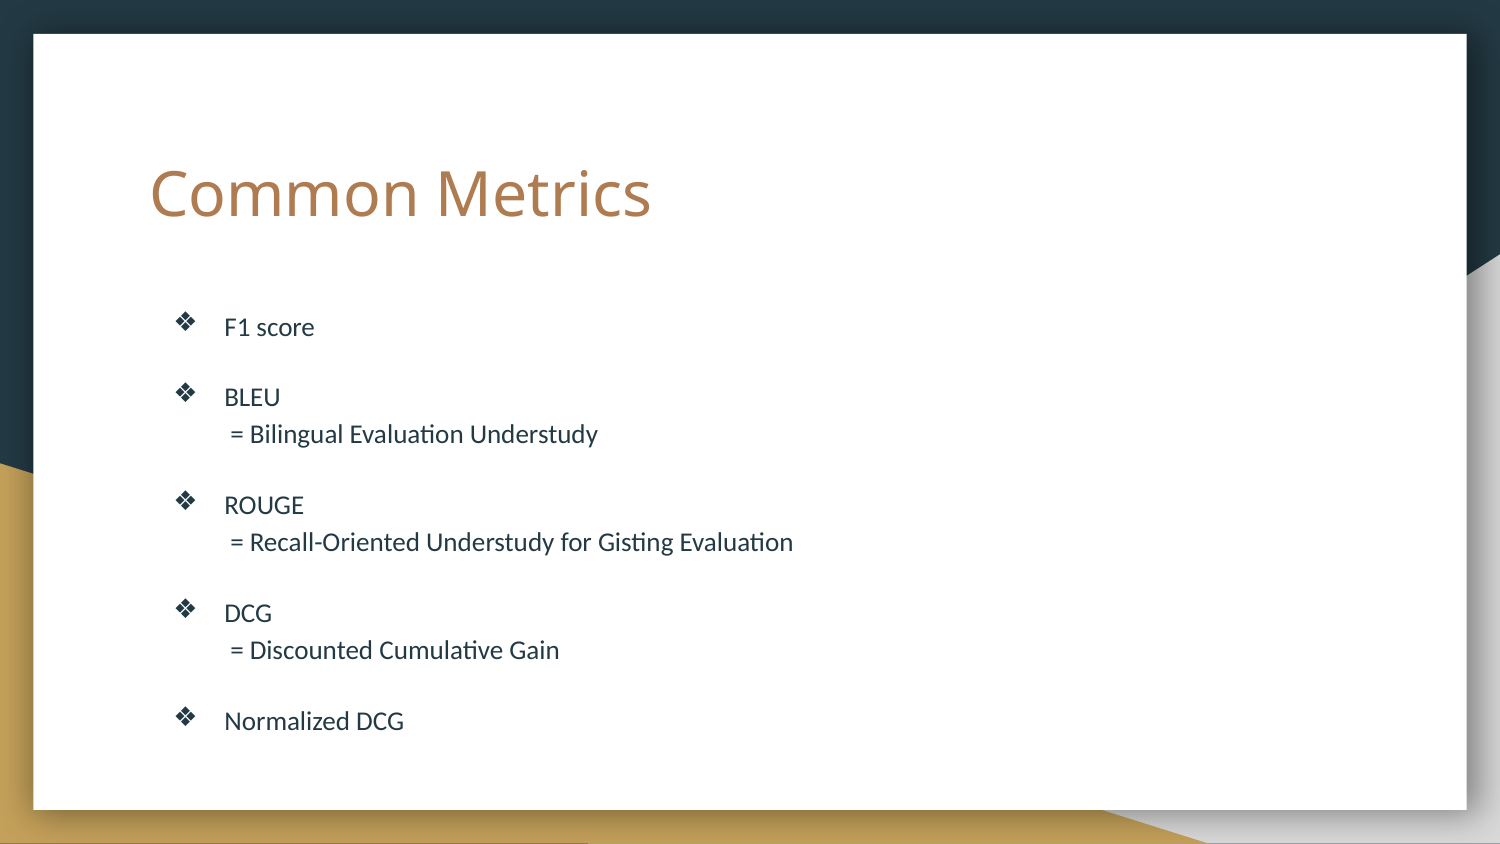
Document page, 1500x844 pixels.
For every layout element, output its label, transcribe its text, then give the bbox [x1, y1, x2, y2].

list F1 score BLEU = Bilingual Evaluation Understudy ROUGE = Recall-Oriented Understudy for Gisting Evaluation DCG = Discounted Cumulative Gain Normalized DCG [134, 289, 1366, 691]
title Common Metrics [134, 138, 1366, 289]
